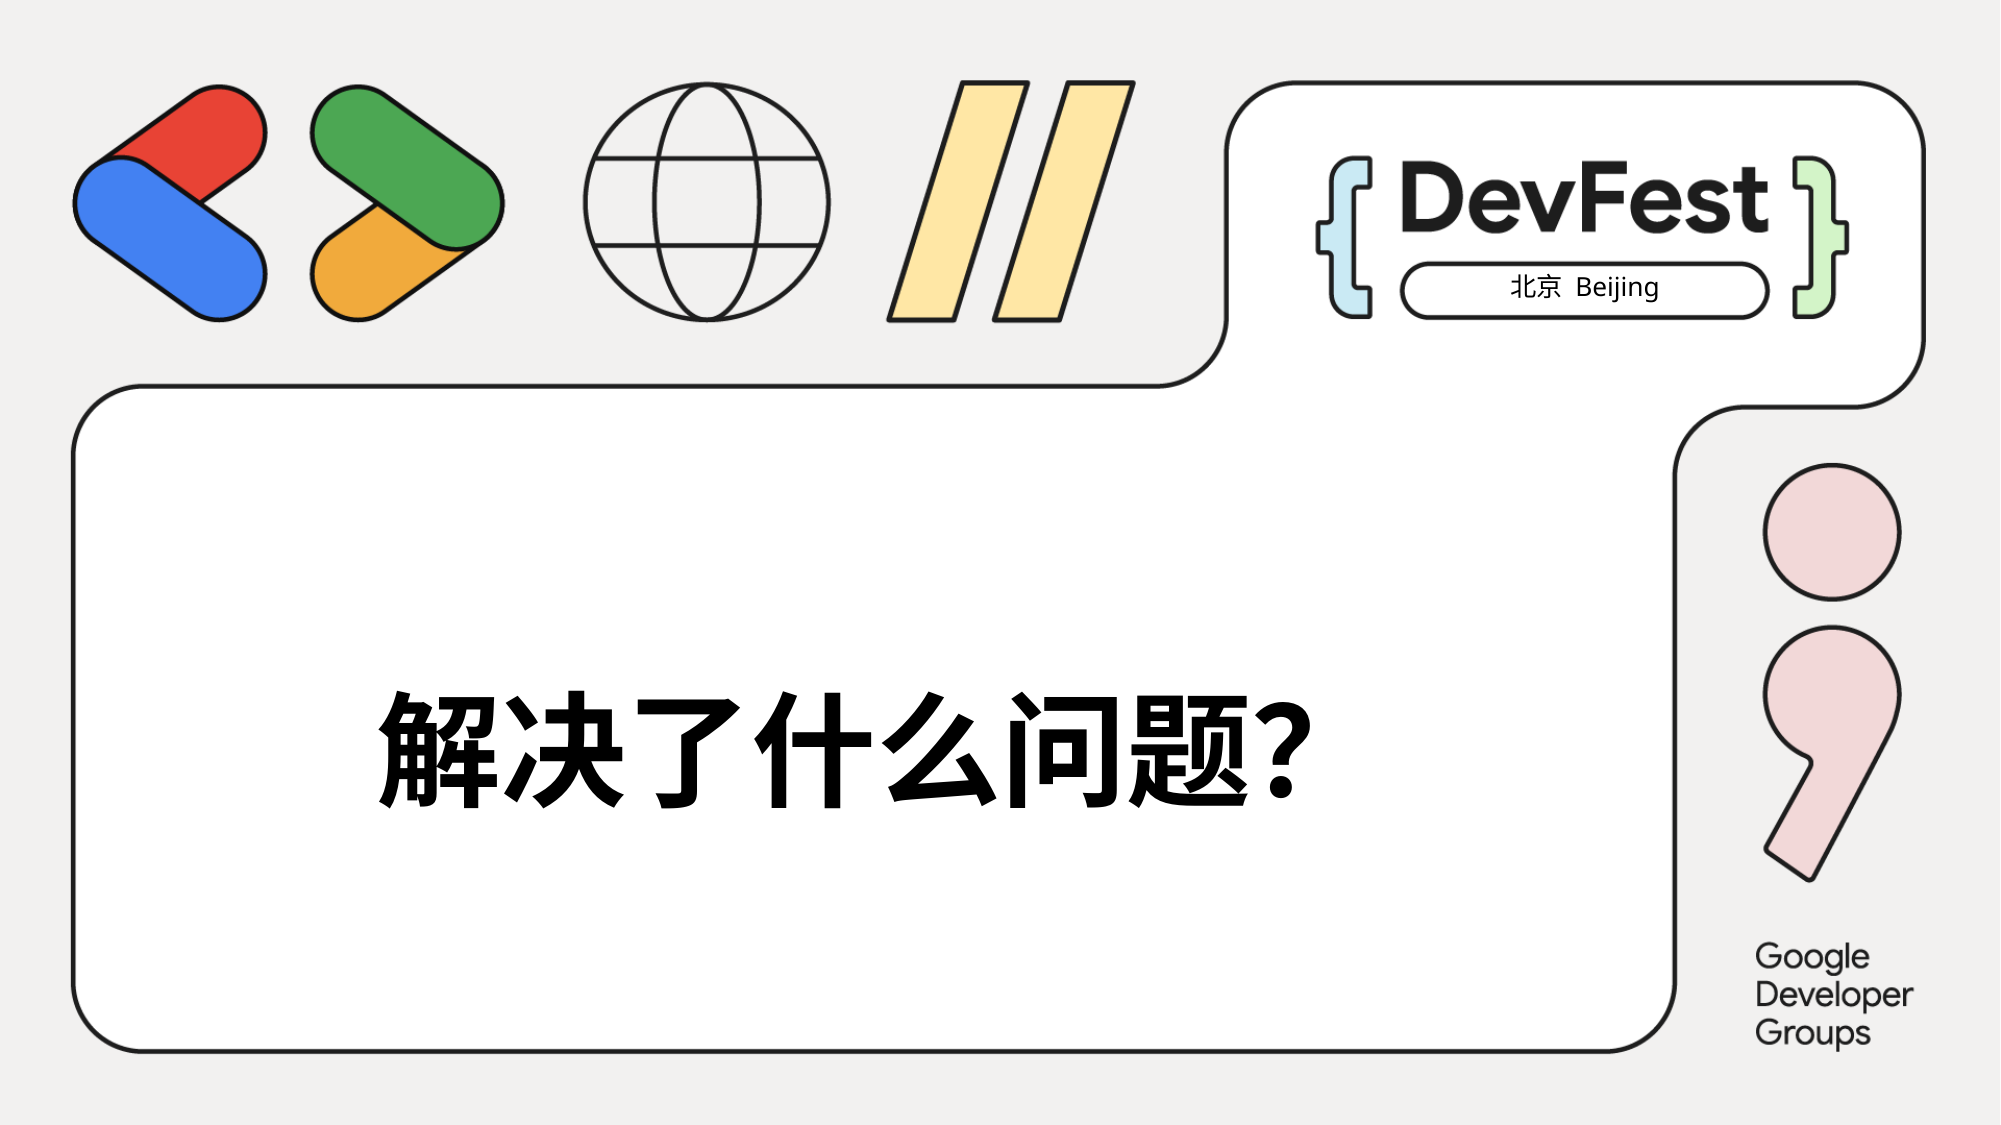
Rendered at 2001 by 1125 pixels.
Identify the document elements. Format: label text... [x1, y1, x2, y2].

title 解决了什么问题？ [128, 497, 1624, 942]
picture [0, 0, 2001, 1125]
